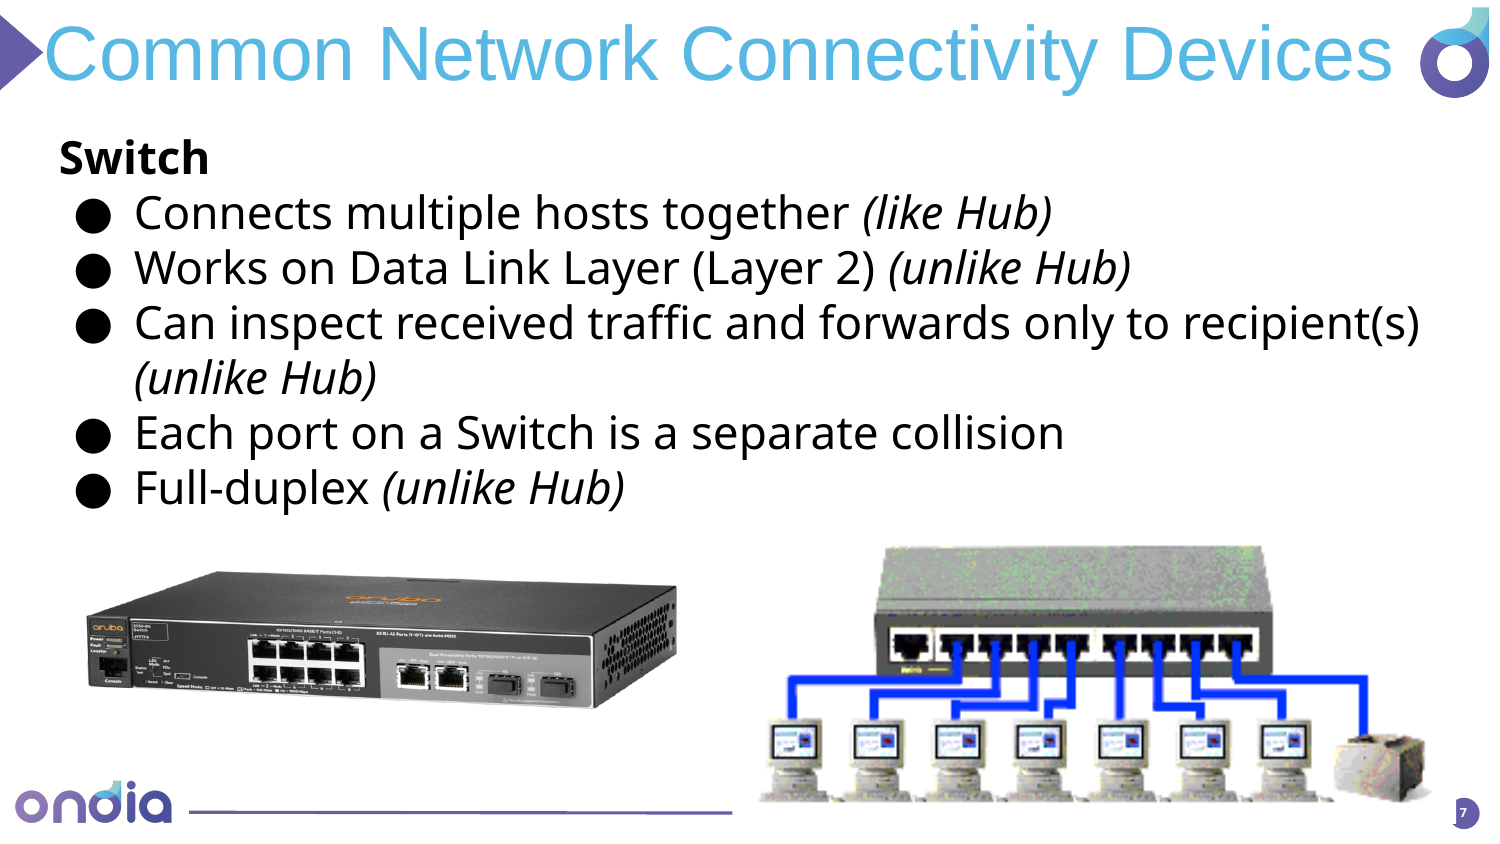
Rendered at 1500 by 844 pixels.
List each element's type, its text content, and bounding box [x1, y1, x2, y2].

picture [732, 520, 1457, 825]
picture [6, 431, 721, 844]
title Common Network Connectivity Devices [43, 3, 1500, 107]
text_box Switch Connects multiple hosts together (like Hub) Works on Data Link Layer (Layer 2) (unlike Hub) Can inspect received traffic and forwards only to recipient(s) (unlike Hub) Each port on a Switch is a separate collision Full-duplex (unlike Hub) [43, 113, 1457, 432]
